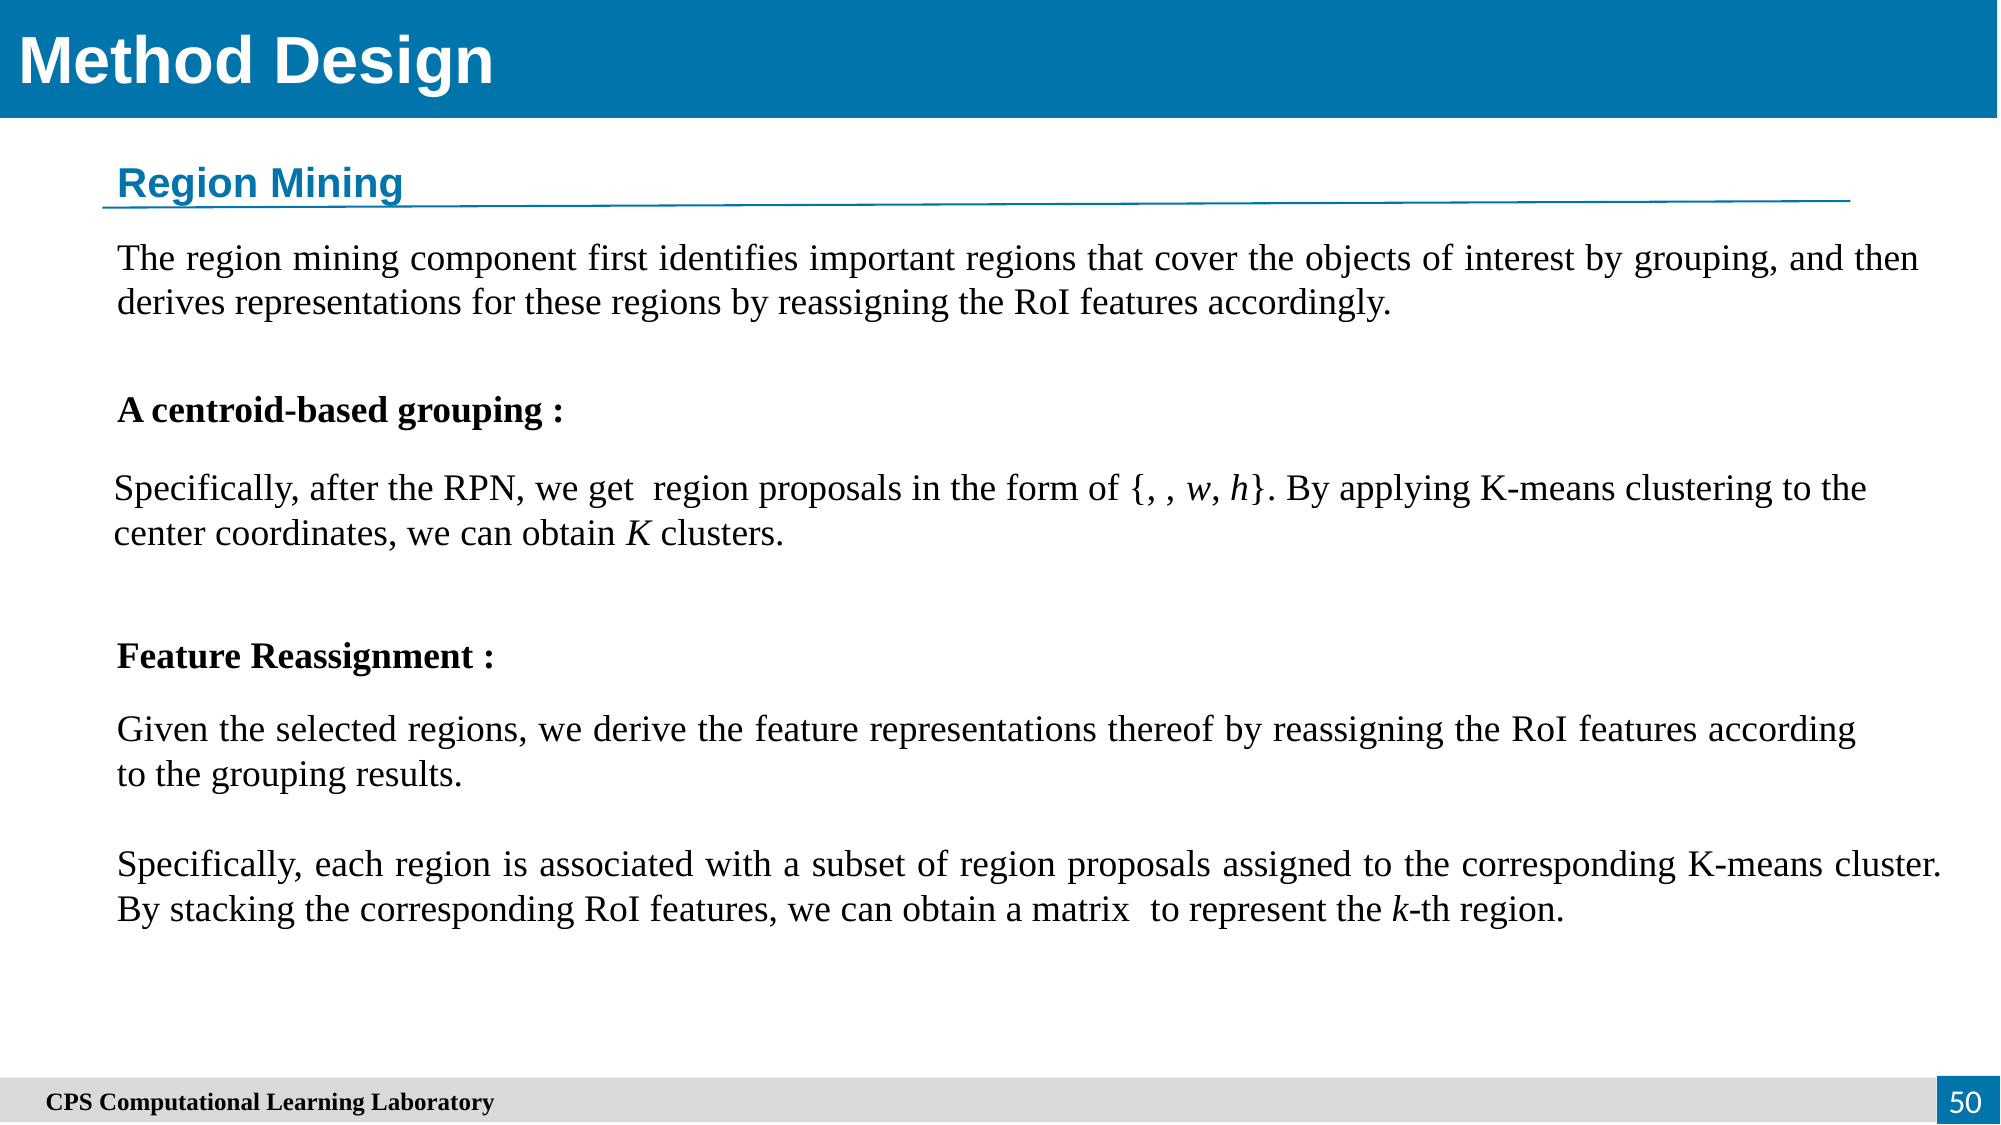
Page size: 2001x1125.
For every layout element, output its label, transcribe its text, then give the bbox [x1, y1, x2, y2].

text_box [0, 0, 1998, 119]
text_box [102, 200, 1851, 208]
text_box Region Mining [102, 148, 853, 200]
text_box Feature Reassignment : [102, 623, 853, 684]
text_box Given the selected regions, we derive the feature representations thereof by reassigning the RoI features according to the grouping results. [102, 696, 1874, 802]
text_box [0, 1074, 2000, 1125]
text_box Region Mining [102, 208, 853, 214]
text_box 50 [1903, 1070, 1997, 1074]
text_box Method Design [3, 9, 1077, 104]
text_box A centroid-based grouping : [102, 377, 1116, 438]
text_box The region mining component first identifies important regions that cover the objects of interest by grouping, and then derives representations for these regions by reassigning the RoI features accordingly. [102, 225, 1937, 330]
